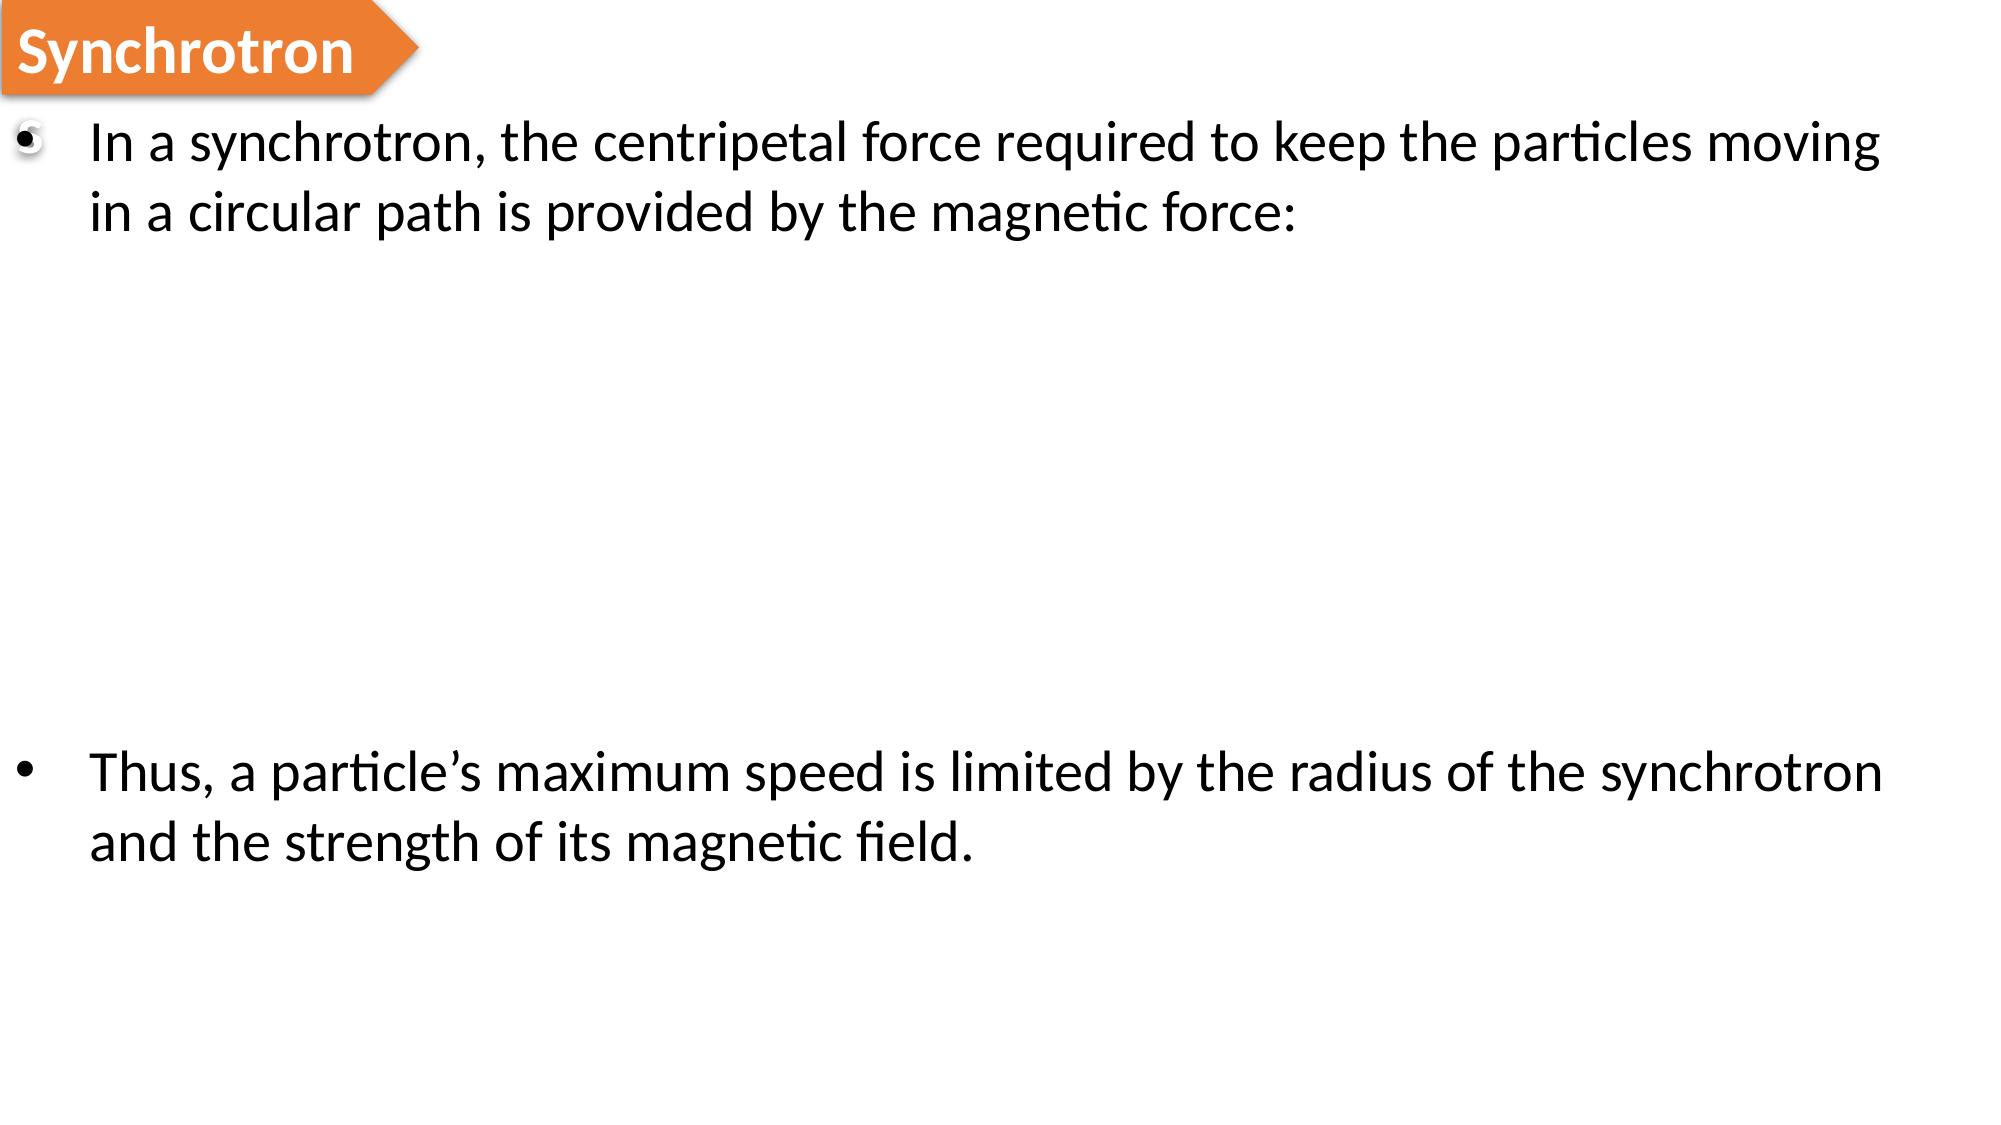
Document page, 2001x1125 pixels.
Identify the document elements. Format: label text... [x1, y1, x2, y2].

text_box Synchrotrons [2, 0, 419, 95]
